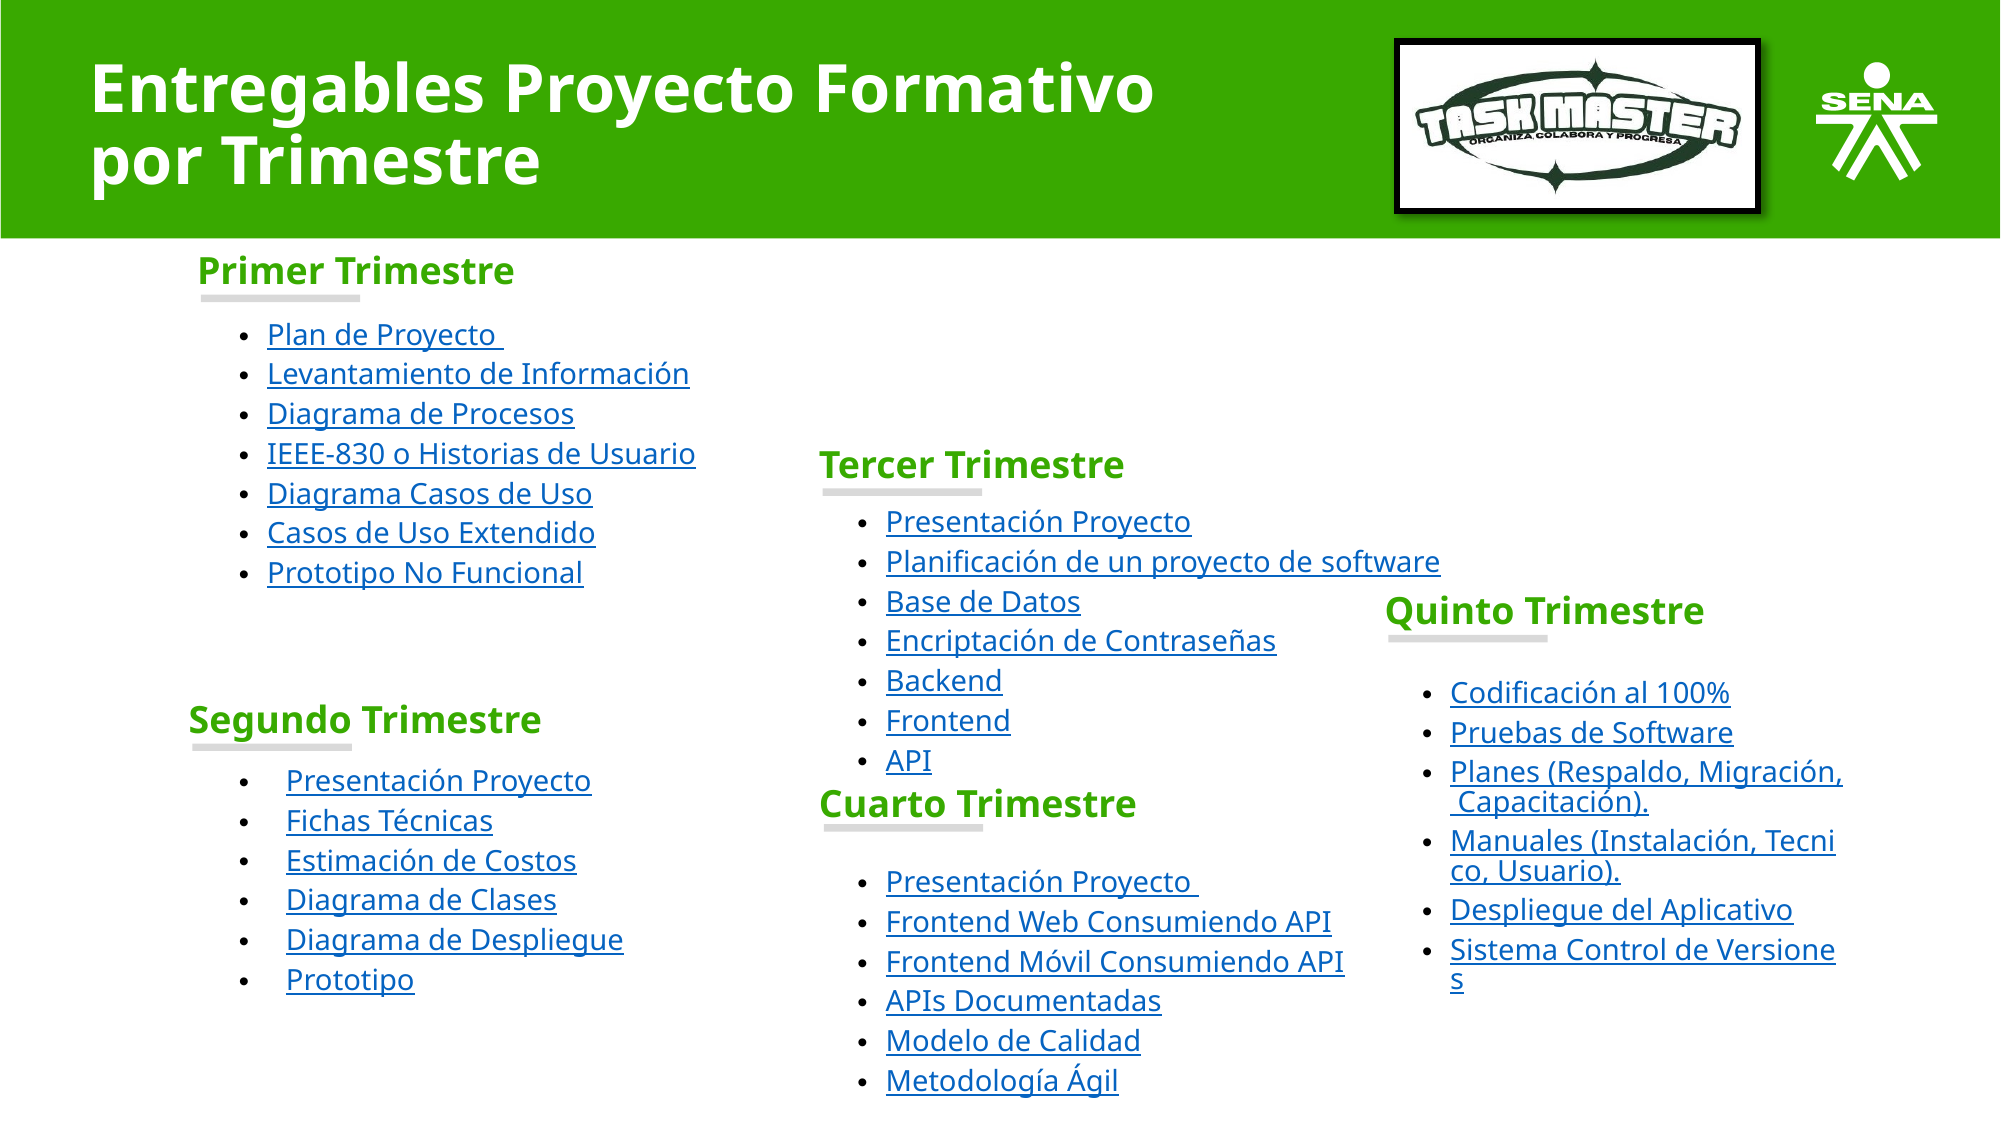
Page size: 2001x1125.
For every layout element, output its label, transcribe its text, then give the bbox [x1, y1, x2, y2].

picture [0, 0, 2001, 1125]
text_box Presentación Proyecto Frontend Web Consumiendo API Frontend Móvil Consumiendo API APIs Documentadas Modelo de Calidad Metodología Ágil [842, 856, 1476, 1110]
text_box Plan de Proyecto Levantamiento de Información Diagrama de Procesos IEEE-830 o Historias de Usuario Diagrama Casos de Uso Casos de Uso Extendido Prototipo No Funcional [224, 308, 857, 602]
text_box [182, 245, 714, 303]
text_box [1369, 585, 1902, 643]
text_box Codificación al 100% Pruebas de Software Planes (Respaldo, Migración, Capacitación). Manuales (Instalación, Tecnico, Usuario). Despliegue del Aplicativo Sistema Control de Versiones [1407, 666, 1859, 921]
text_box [804, 777, 1336, 832]
title Entregables Proyecto Formativo por Trimestre [74, 18, 1800, 236]
text_box Presentación Proyecto Fichas Técnicas Estimación de Costos Diagrama de Clases Diagrama de Despliegue Prototipo [224, 754, 857, 1009]
text_box Presentación Proyecto Planificación de un proyecto de software Base de Datos Encriptación de Contraseñas Backend Frontend API [842, 495, 1476, 824]
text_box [804, 438, 1336, 496]
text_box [173, 693, 706, 751]
